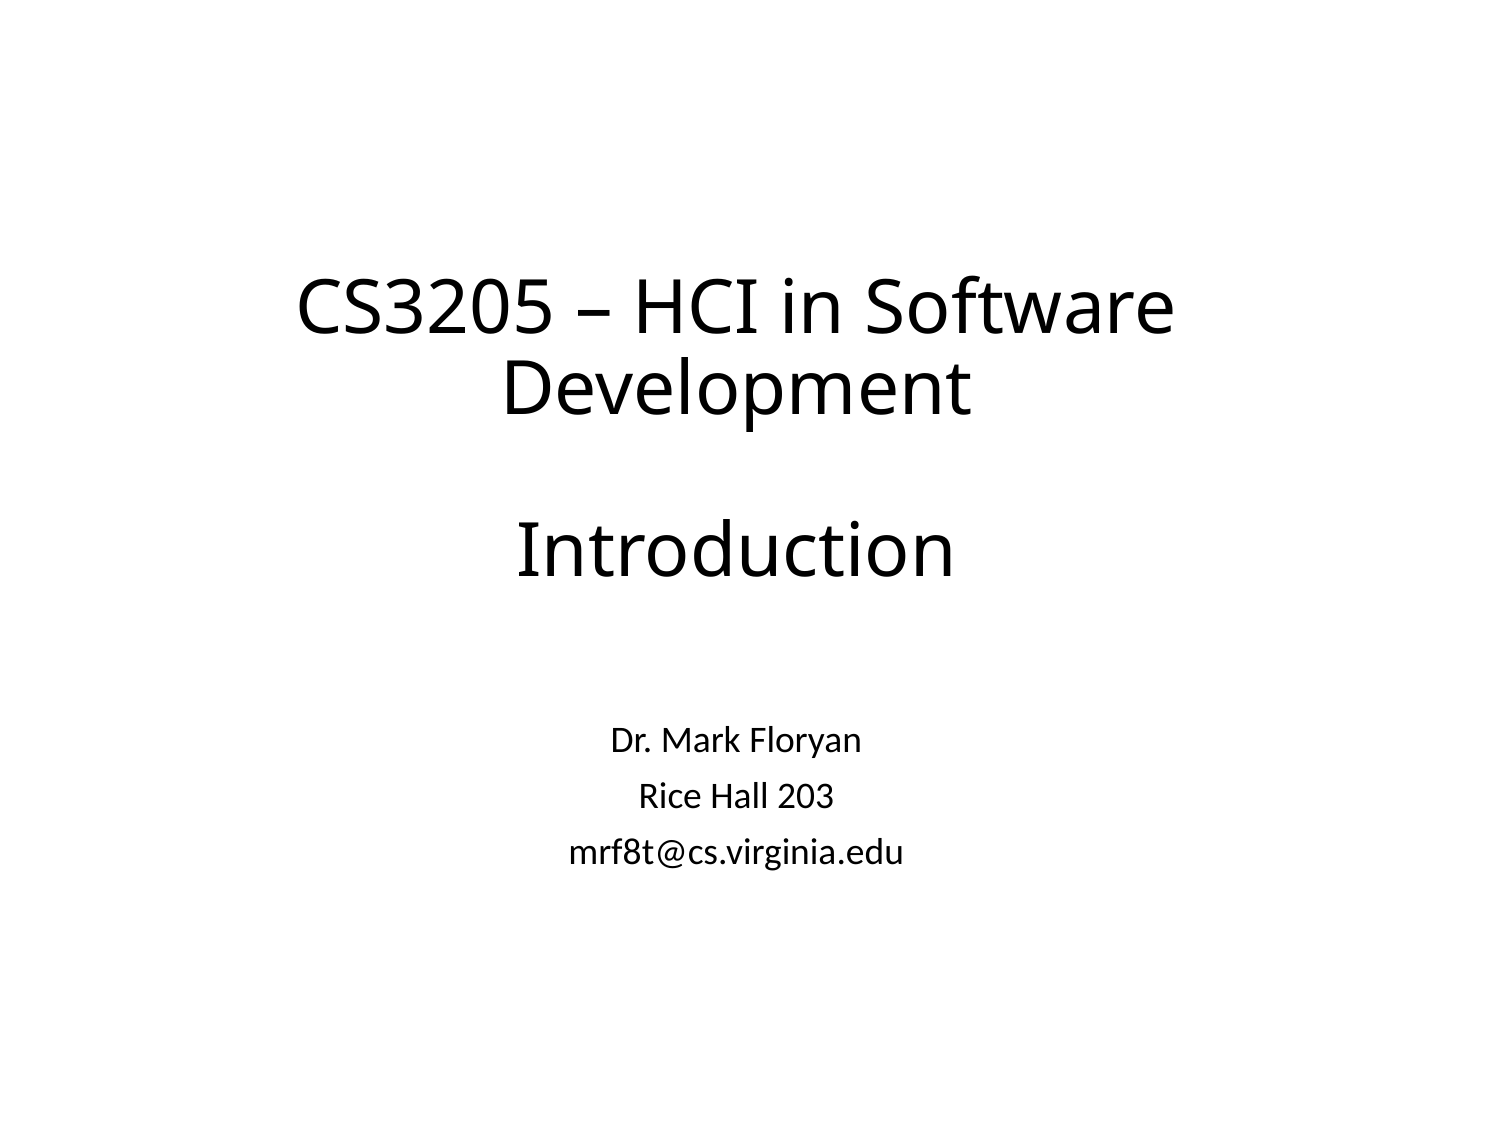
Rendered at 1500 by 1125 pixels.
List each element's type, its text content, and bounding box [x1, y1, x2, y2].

subtitle Dr. Mark Floryan Rice Hall 203 mrf8t@cs.virginia.edu [148, 712, 1324, 888]
title CS3205 – HCI in Software Development Introduction [148, 224, 1324, 600]
